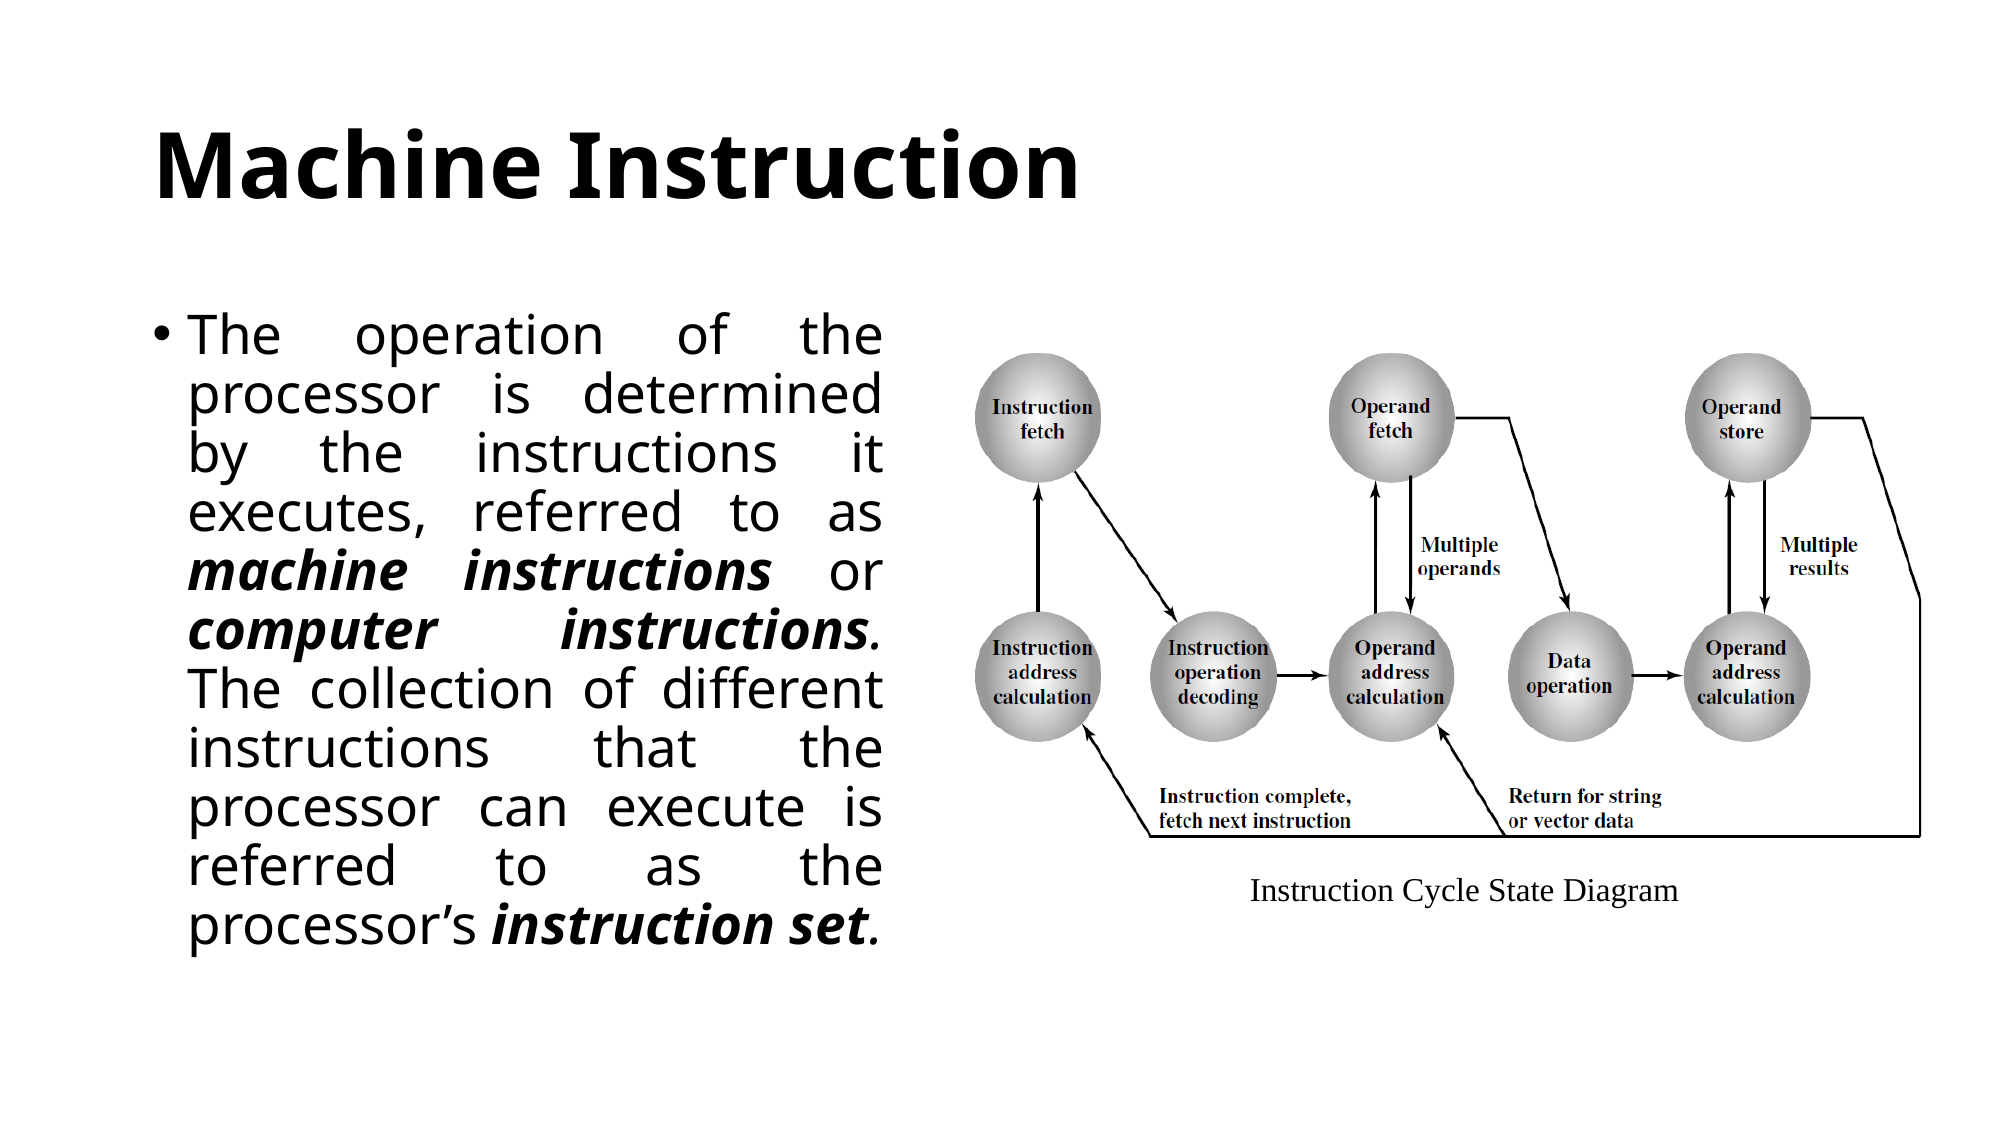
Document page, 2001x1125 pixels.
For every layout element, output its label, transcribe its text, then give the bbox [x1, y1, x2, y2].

title Machine Instruction [137, 59, 1863, 278]
text_box Instruction Cycle State Diagram [1234, 860, 1695, 916]
list The operation of the processor is determined by the instructions it executes, referred to as machine instructions or computer instructions. The collection of different instructions that the processor can execute is referred to as the processor’s instruction set. [137, 299, 900, 1014]
picture [909, 333, 2000, 860]
